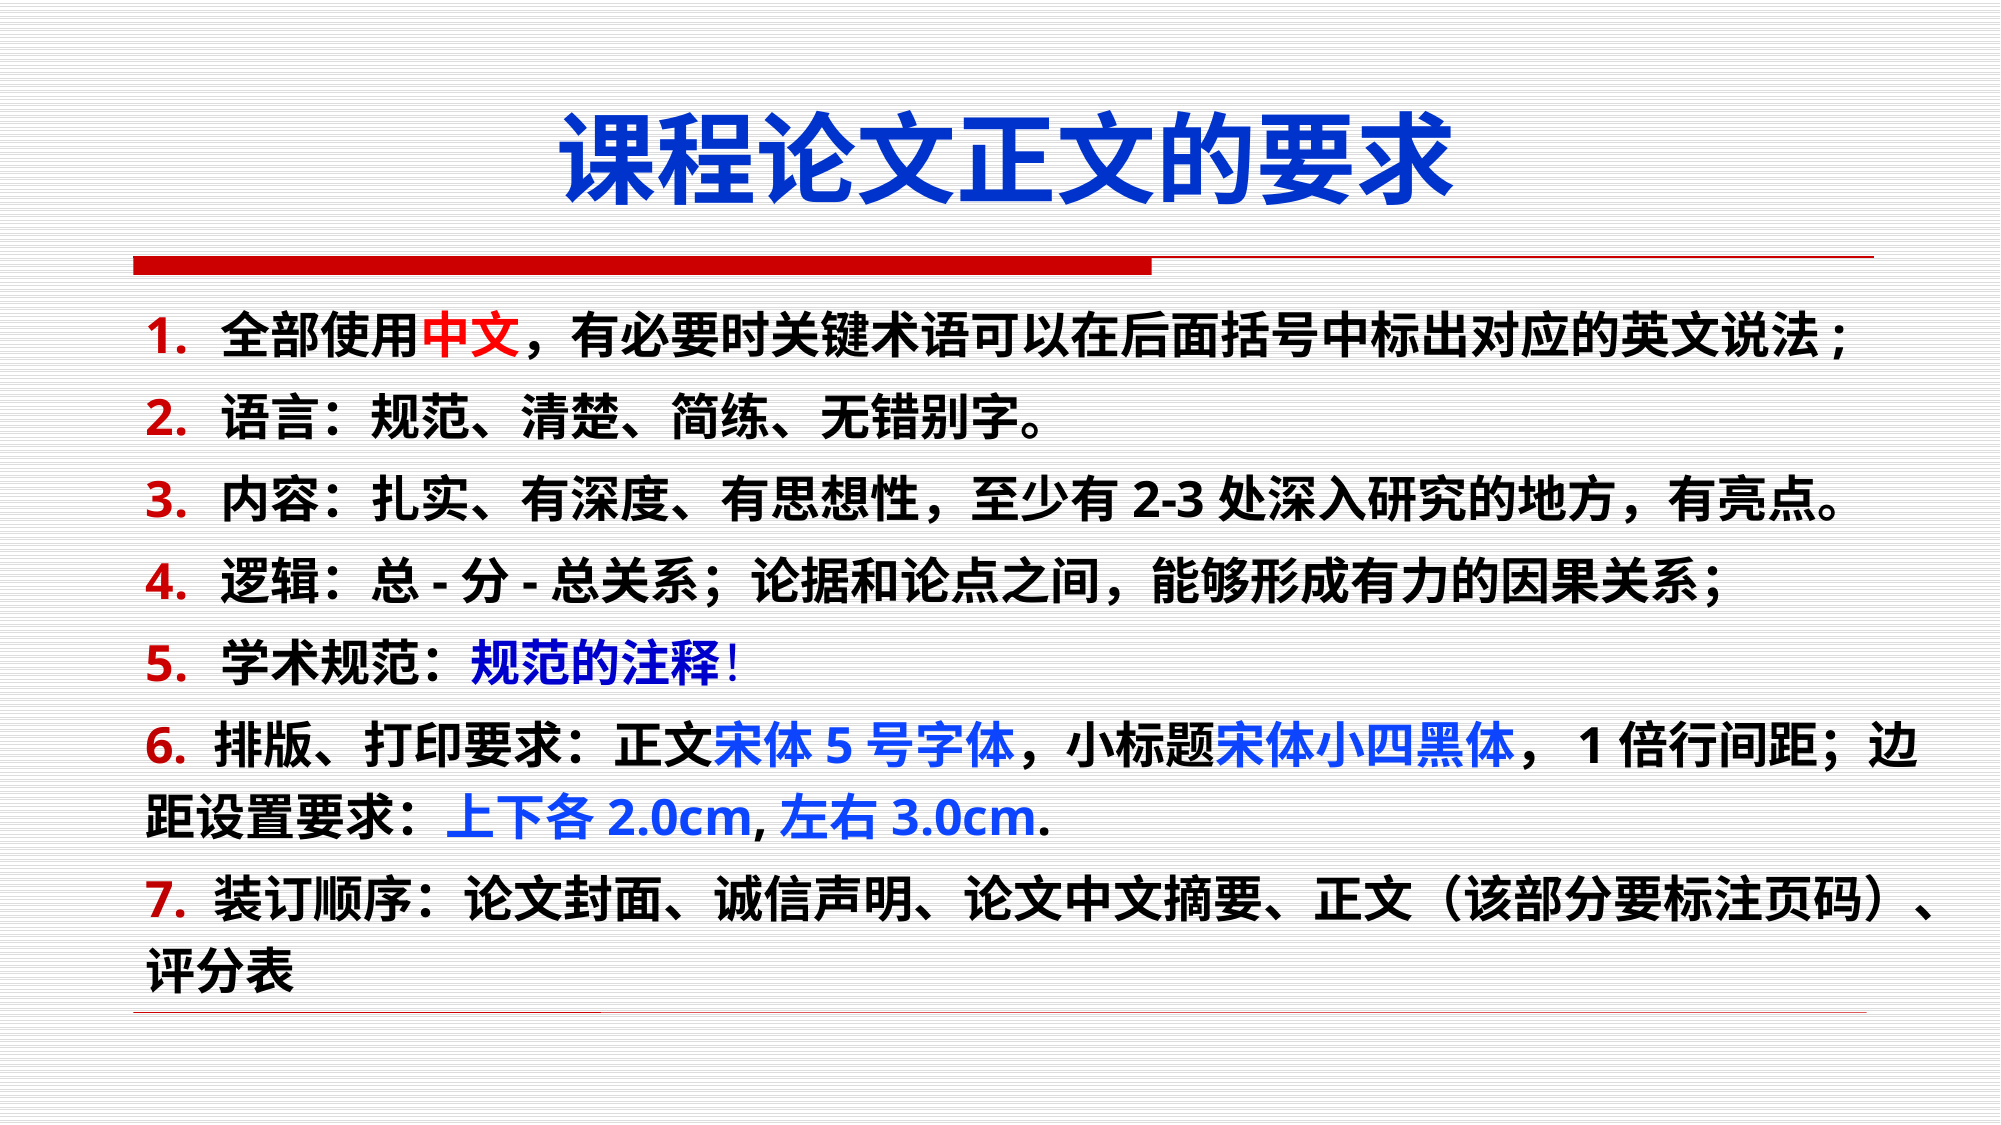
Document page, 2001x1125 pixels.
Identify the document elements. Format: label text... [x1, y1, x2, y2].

title 课程论文正文的要求 [349, 24, 1663, 225]
list 全部使用中文，有必要时关键术语可以在后面括号中标出对应的英文说法; 语言：规范、清楚、简练、无错别字。 内容：扎实、有深度、有思想性，至少有2-3处深入研究的地方，有亮点。 逻辑：总-分-总关系；论据和论点之间，能够形成有力的因果关系； 学术规范：规范的注释！ 6. 排版、打印要求：正文宋体5号字体，小标题宋体小四黑体，1倍行间距；边距设置要求：上下各2.0cm,左右3.0cm. 7. 装订顺序：论文封面、诚信声明、论文中文摘要、正文（该部分要标注页码）、评分表 [130, 283, 1965, 1022]
picture [0, 0, 2001, 1125]
